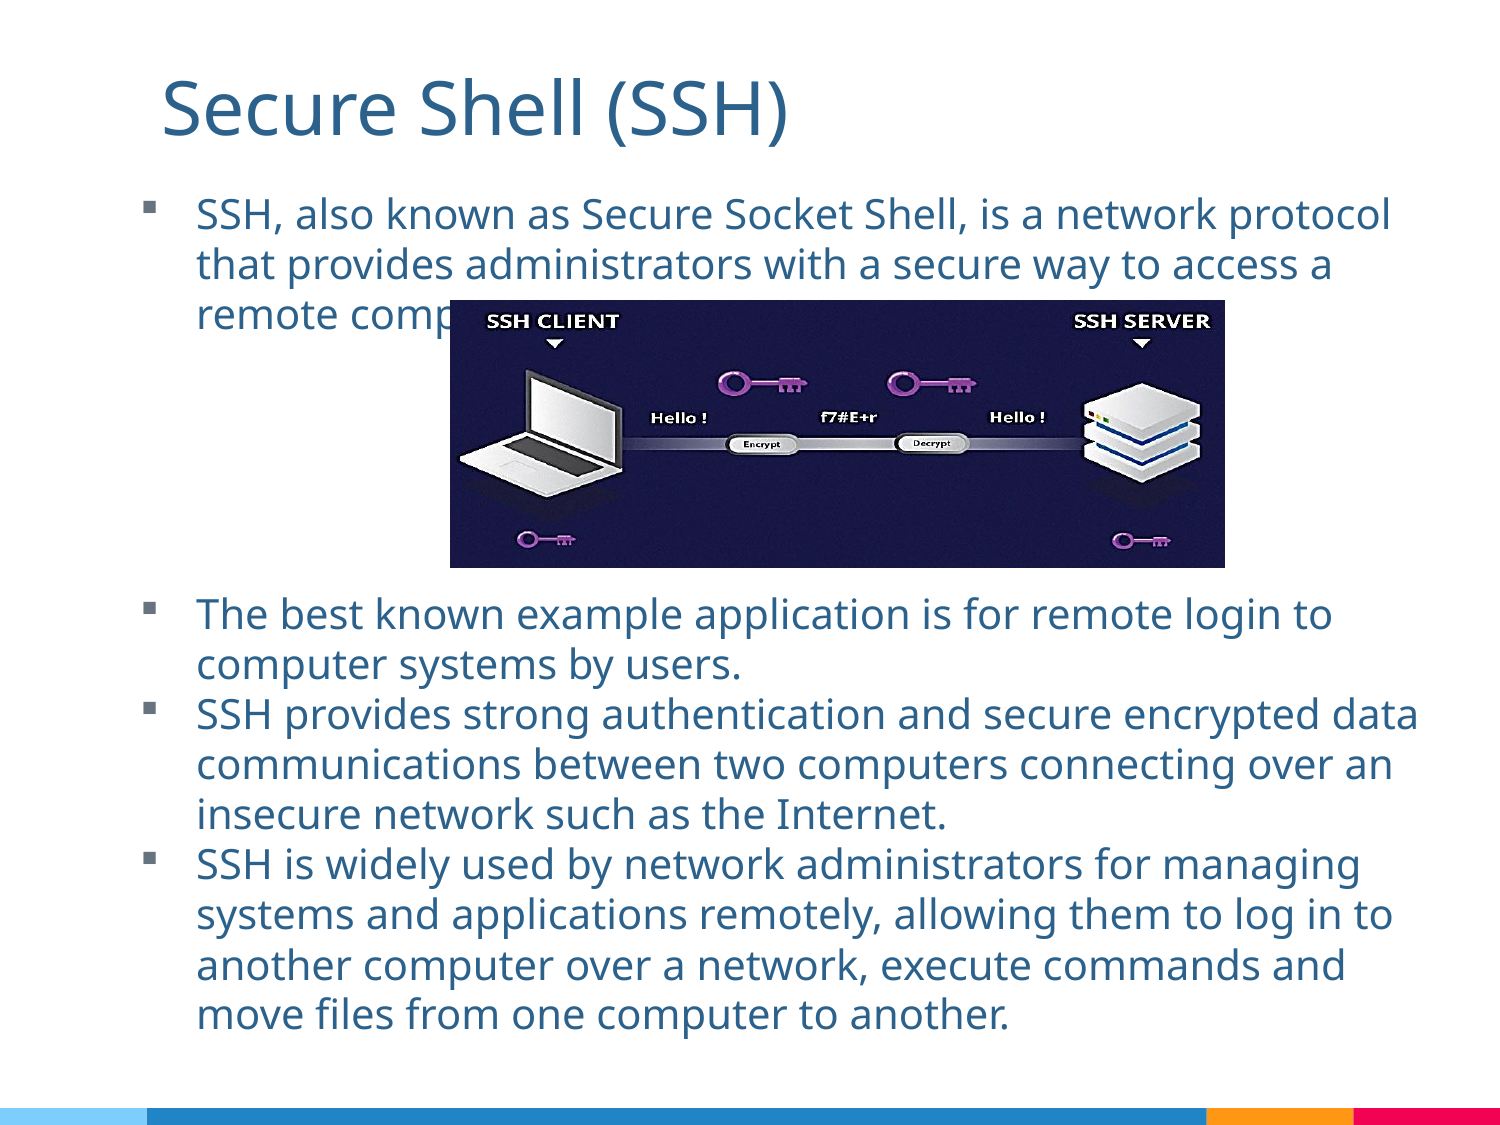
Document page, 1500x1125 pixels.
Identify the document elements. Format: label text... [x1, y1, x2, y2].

title Secure Shell (SSH) [146, 45, 1207, 172]
list SSH, also known as Secure Socket Shell, is a network protocol that provides administrators with a secure way to access a remote computer. The best known example application is for remote login to computer systems by users. SSH provides strong authentication and secure encrypted data communications between two computers connecting over an insecure network such as the Internet. SSH is widely used by network administrators for managing systems and applications remotely, allowing them to log in to another computer over a network, execute commands and move files from one computer to another. [125, 172, 1463, 1036]
picture [449, 299, 1226, 568]
